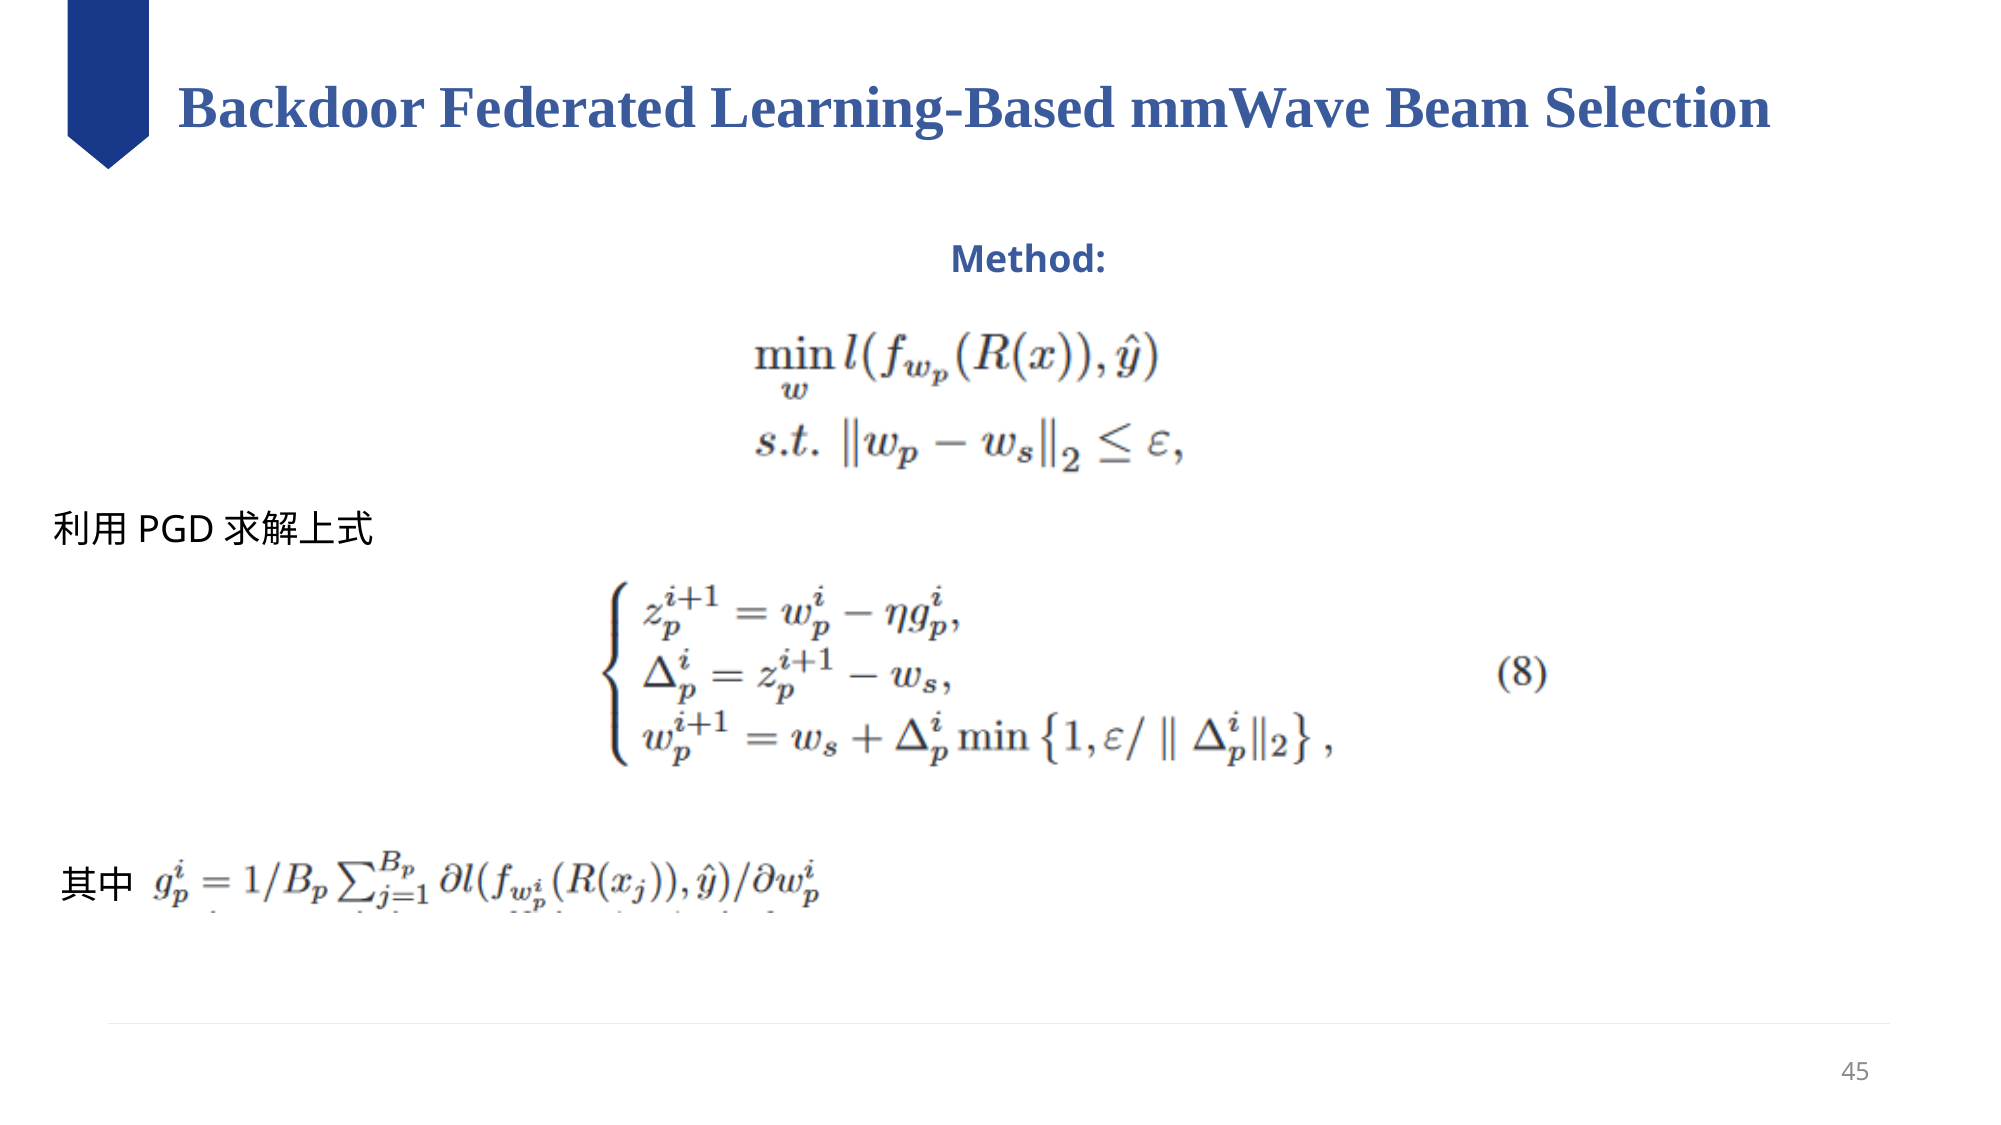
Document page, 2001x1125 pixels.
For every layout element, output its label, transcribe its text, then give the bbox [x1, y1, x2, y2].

text_box Method: [935, 228, 1122, 288]
picture [148, 846, 822, 913]
title Backdoor Federated Learning-Based mmWave Beam Selection [178, 39, 1972, 169]
text_box 利用PGD求解上式 [38, 497, 389, 558]
slide_number 45 [1434, 1042, 1885, 1103]
picture [586, 562, 1565, 786]
picture [698, 302, 1226, 498]
text_box 其中 [45, 853, 151, 914]
